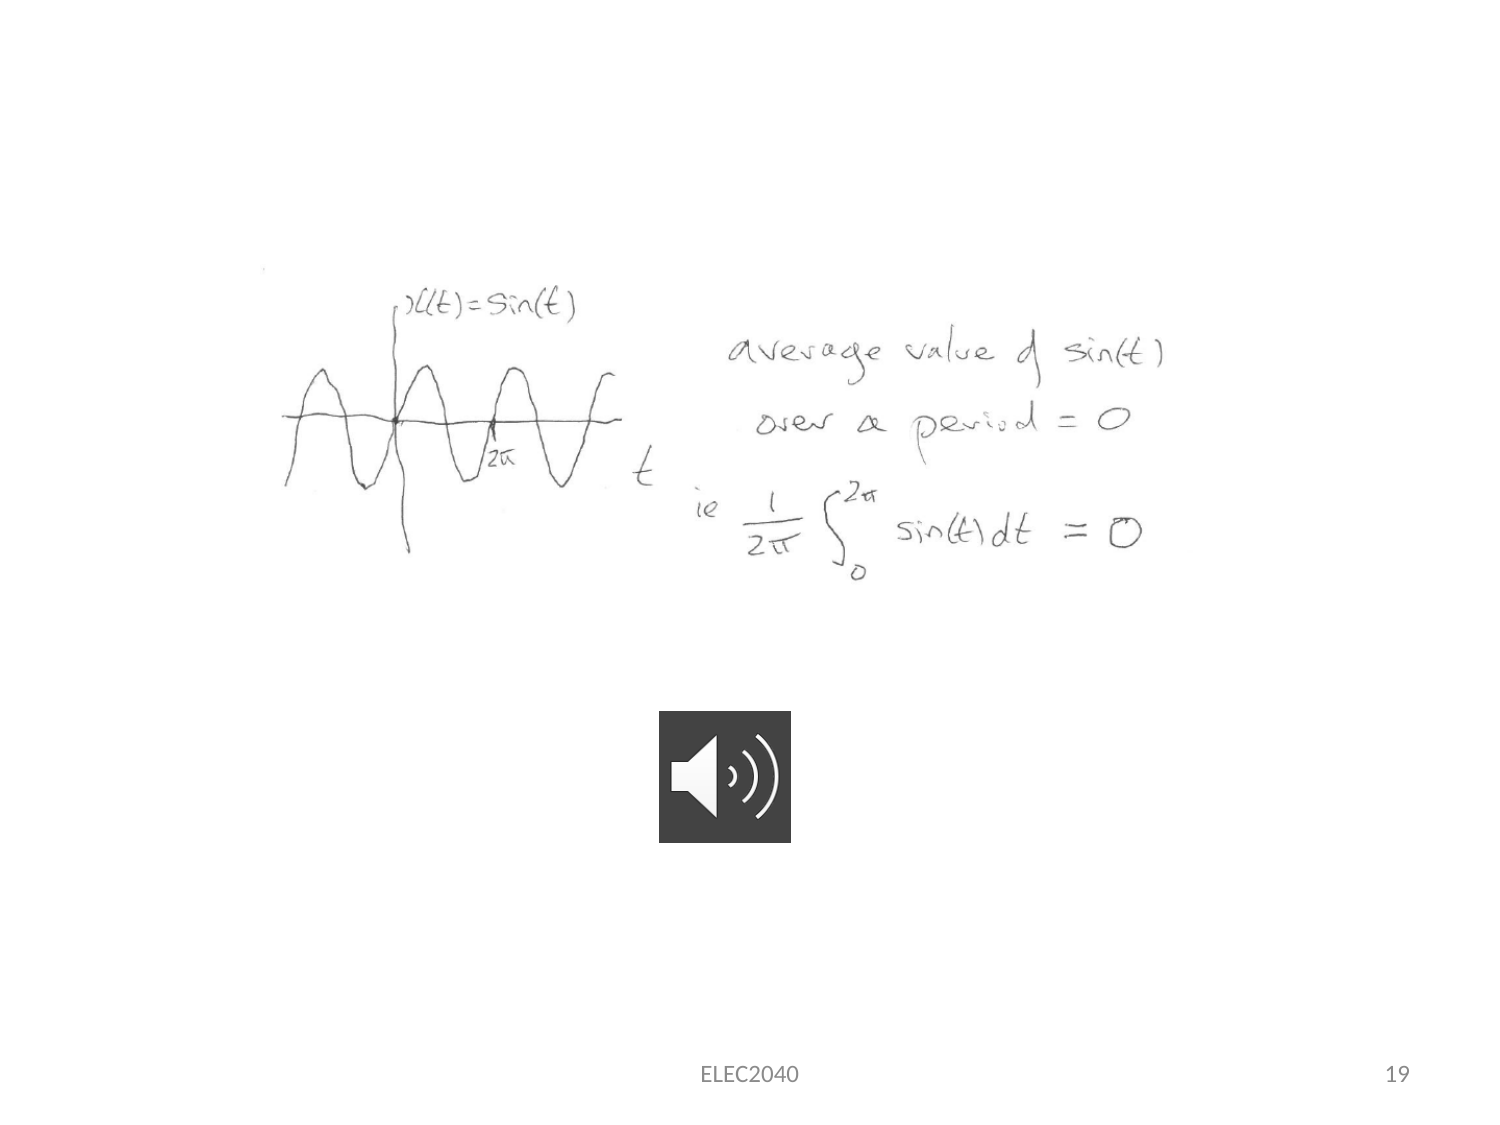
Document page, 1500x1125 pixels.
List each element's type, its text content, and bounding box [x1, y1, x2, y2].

footer ELEC2040 [512, 1042, 988, 1103]
slide_number 19 [1074, 1042, 1425, 1103]
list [255, 259, 1196, 592]
picture [658, 709, 792, 844]
